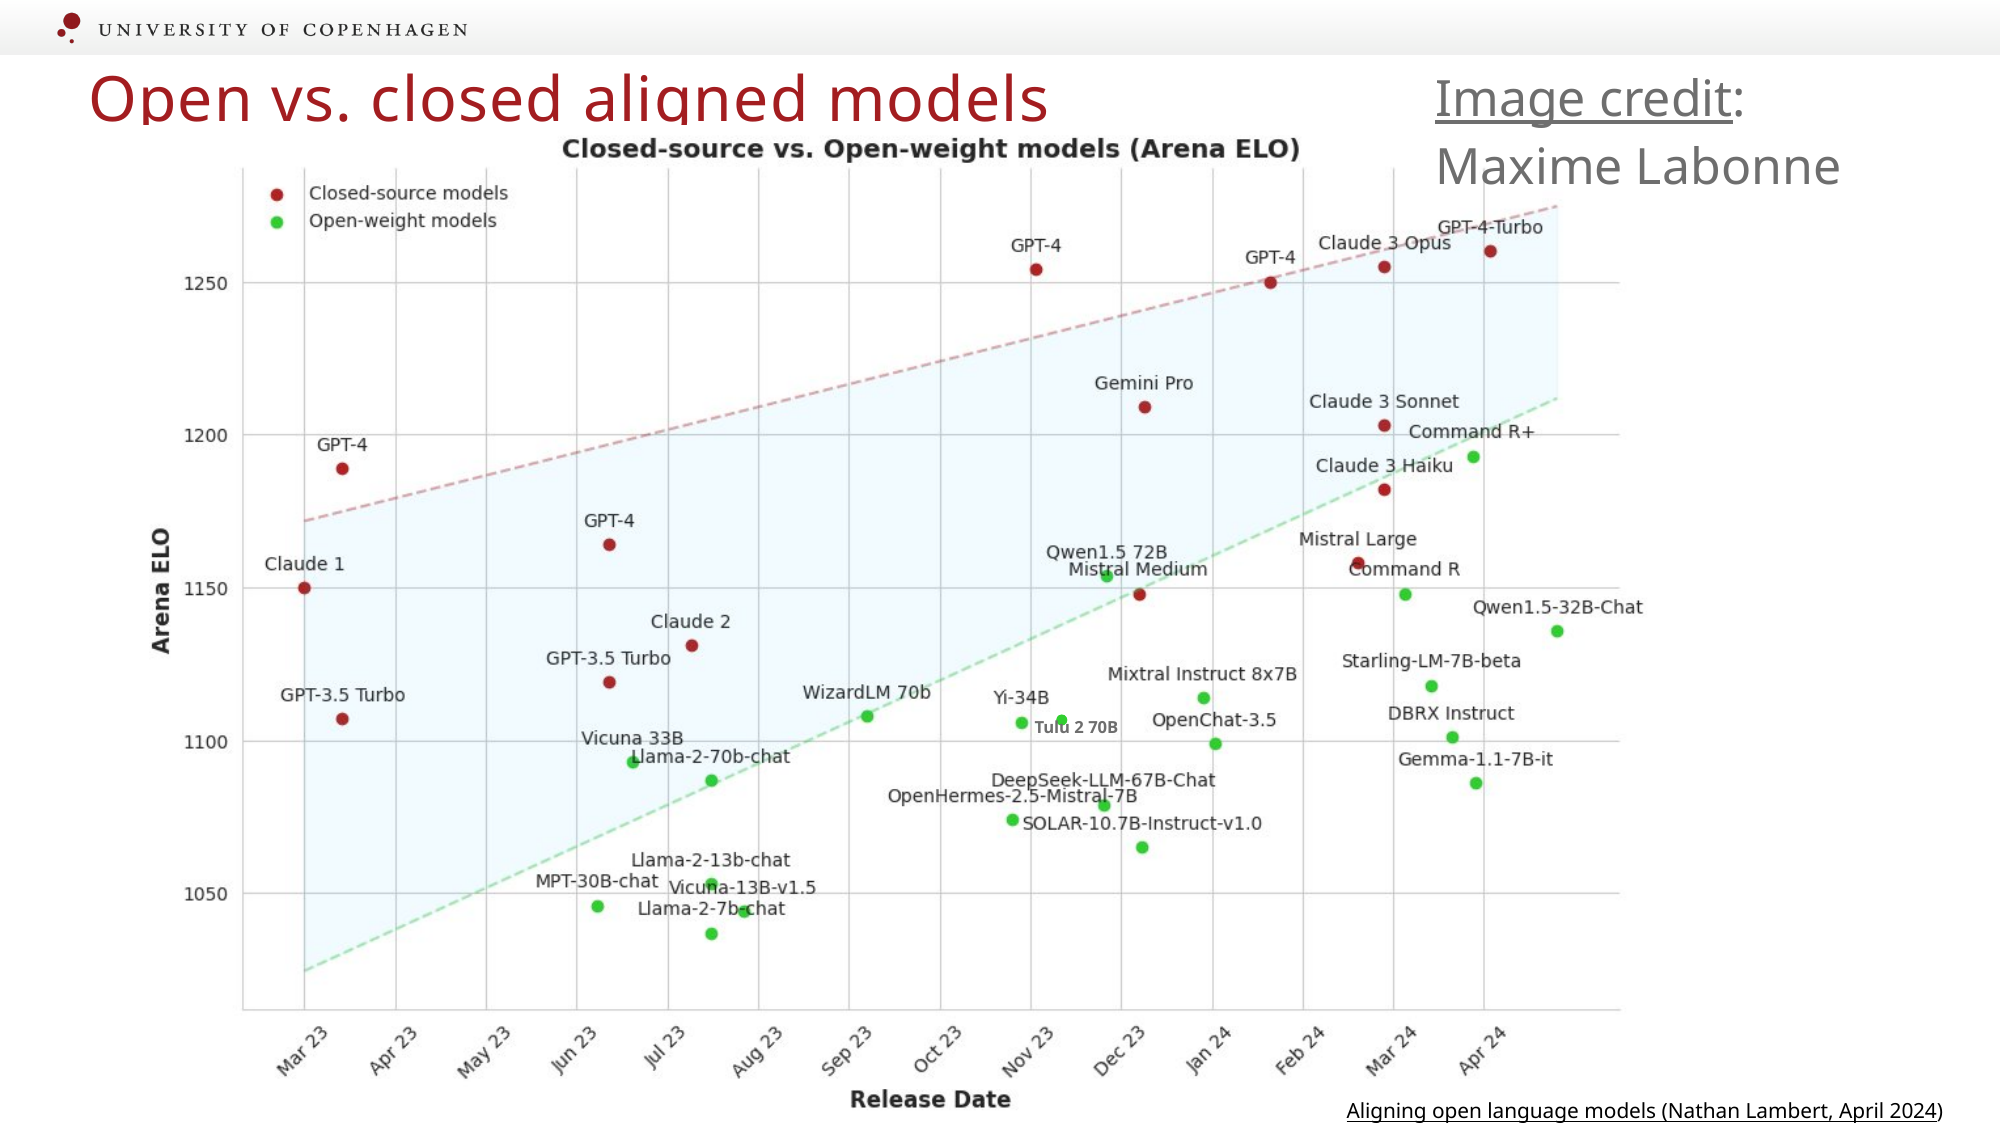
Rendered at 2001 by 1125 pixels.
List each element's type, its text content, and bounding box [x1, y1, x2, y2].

picture [92, 15, 475, 38]
picture [139, 125, 1655, 1125]
text_box Aligning open language models (Nathan Lambert, April 2024) [1655, 1072, 2000, 1125]
text_box Image credit: Maxime Labonne [1415, 46, 2000, 215]
title Open vs. closed aligned models [68, 38, 1932, 164]
